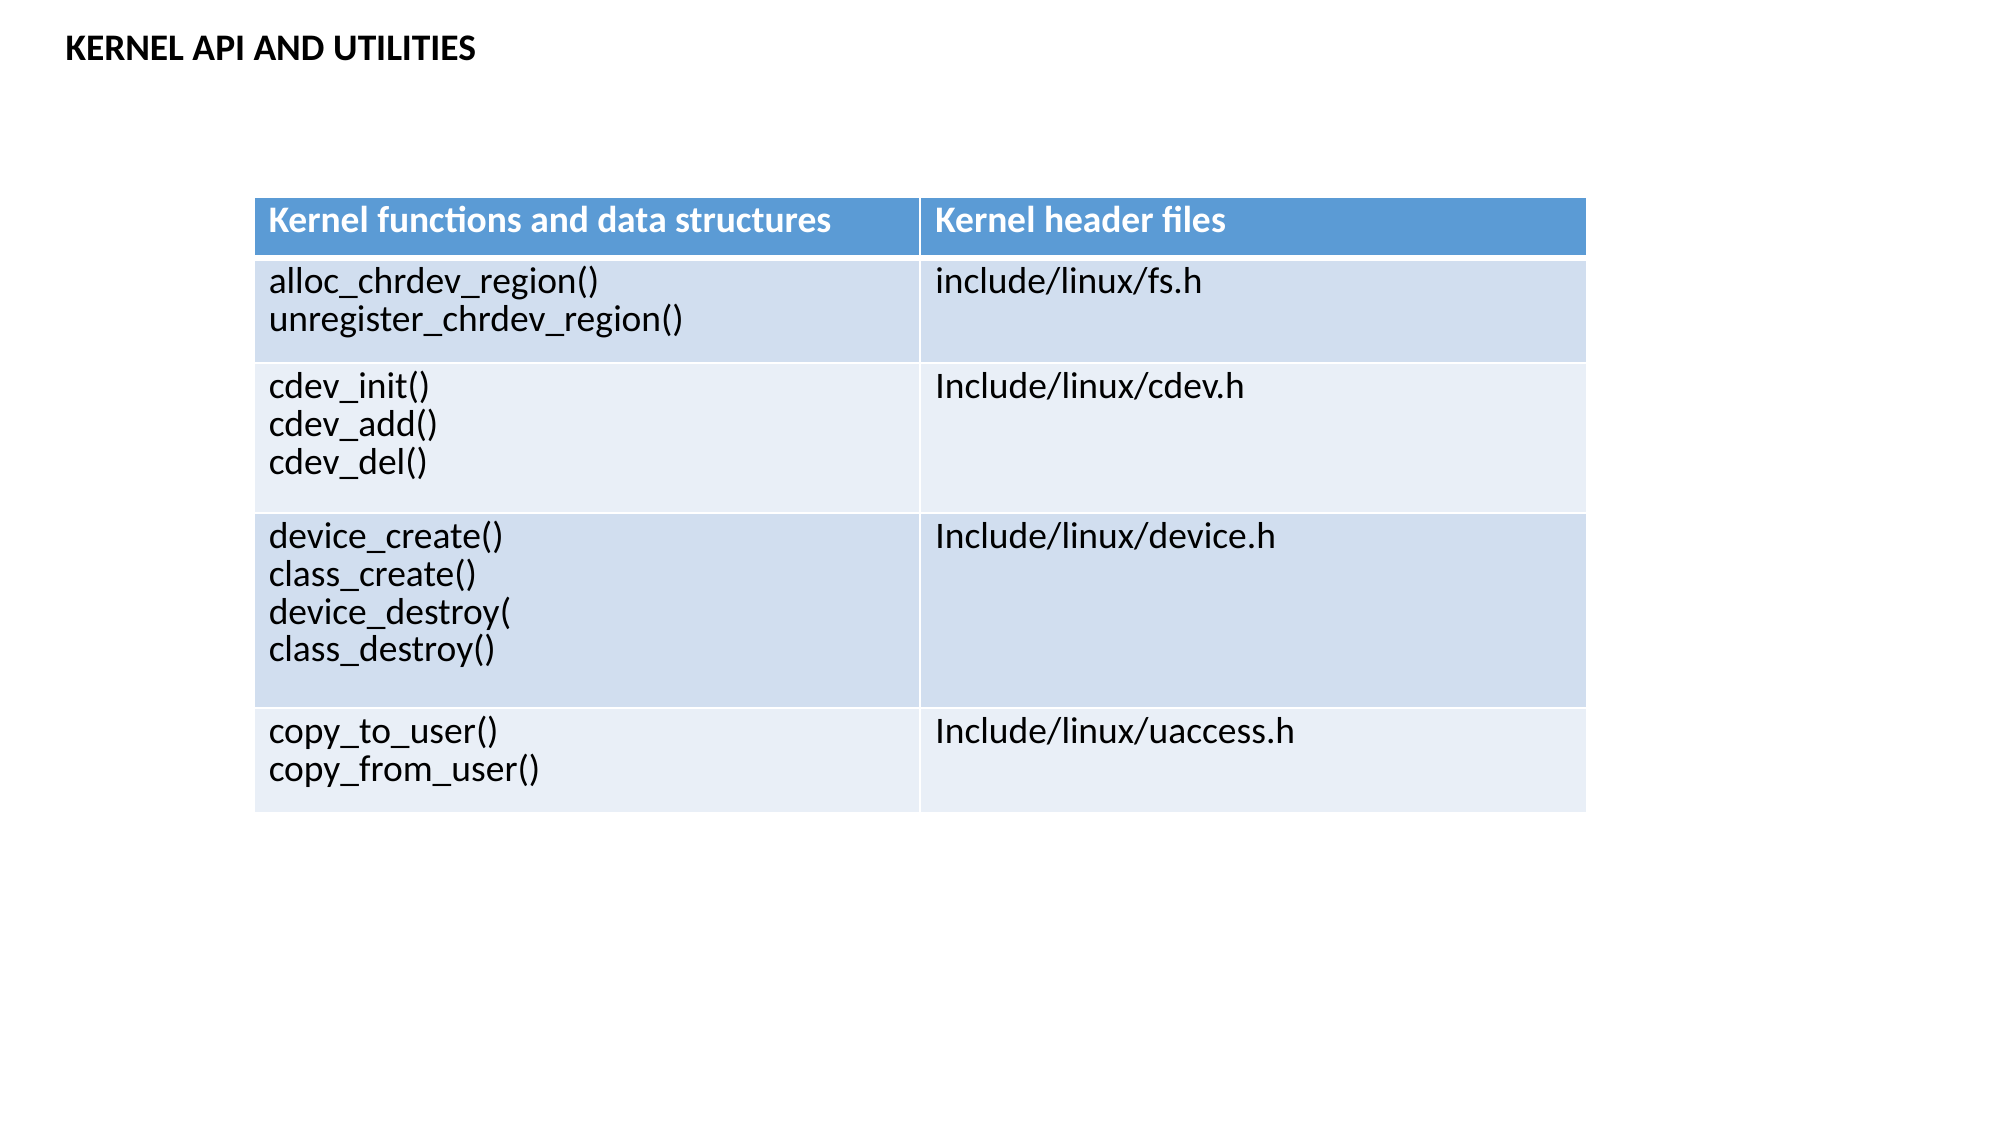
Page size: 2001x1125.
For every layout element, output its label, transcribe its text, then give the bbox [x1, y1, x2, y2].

table_cell Include/linux/device.h [921, 514, 1586, 707]
table_cell cdev_init() cdev_add() cdev_del() [255, 364, 919, 512]
table_cell Include/linux/uaccess.h [921, 709, 1586, 812]
table_cell Include/linux/cdev.h [921, 364, 1586, 512]
table_cell device_create() class_create() device_destroy( class_destroy() [255, 514, 919, 707]
table_cell copy_to_user() copy_from_user() [255, 709, 919, 812]
table_cell include/linux/fs.h [921, 261, 1586, 362]
table_header Kernel header files [921, 198, 1586, 255]
table_cell alloc_chrdev_region() unregister_chrdev_region() [255, 261, 919, 362]
text_box KERNEL API AND UTILITIES [50, 15, 700, 76]
table_header Kernel functions and data structures [255, 198, 919, 255]
